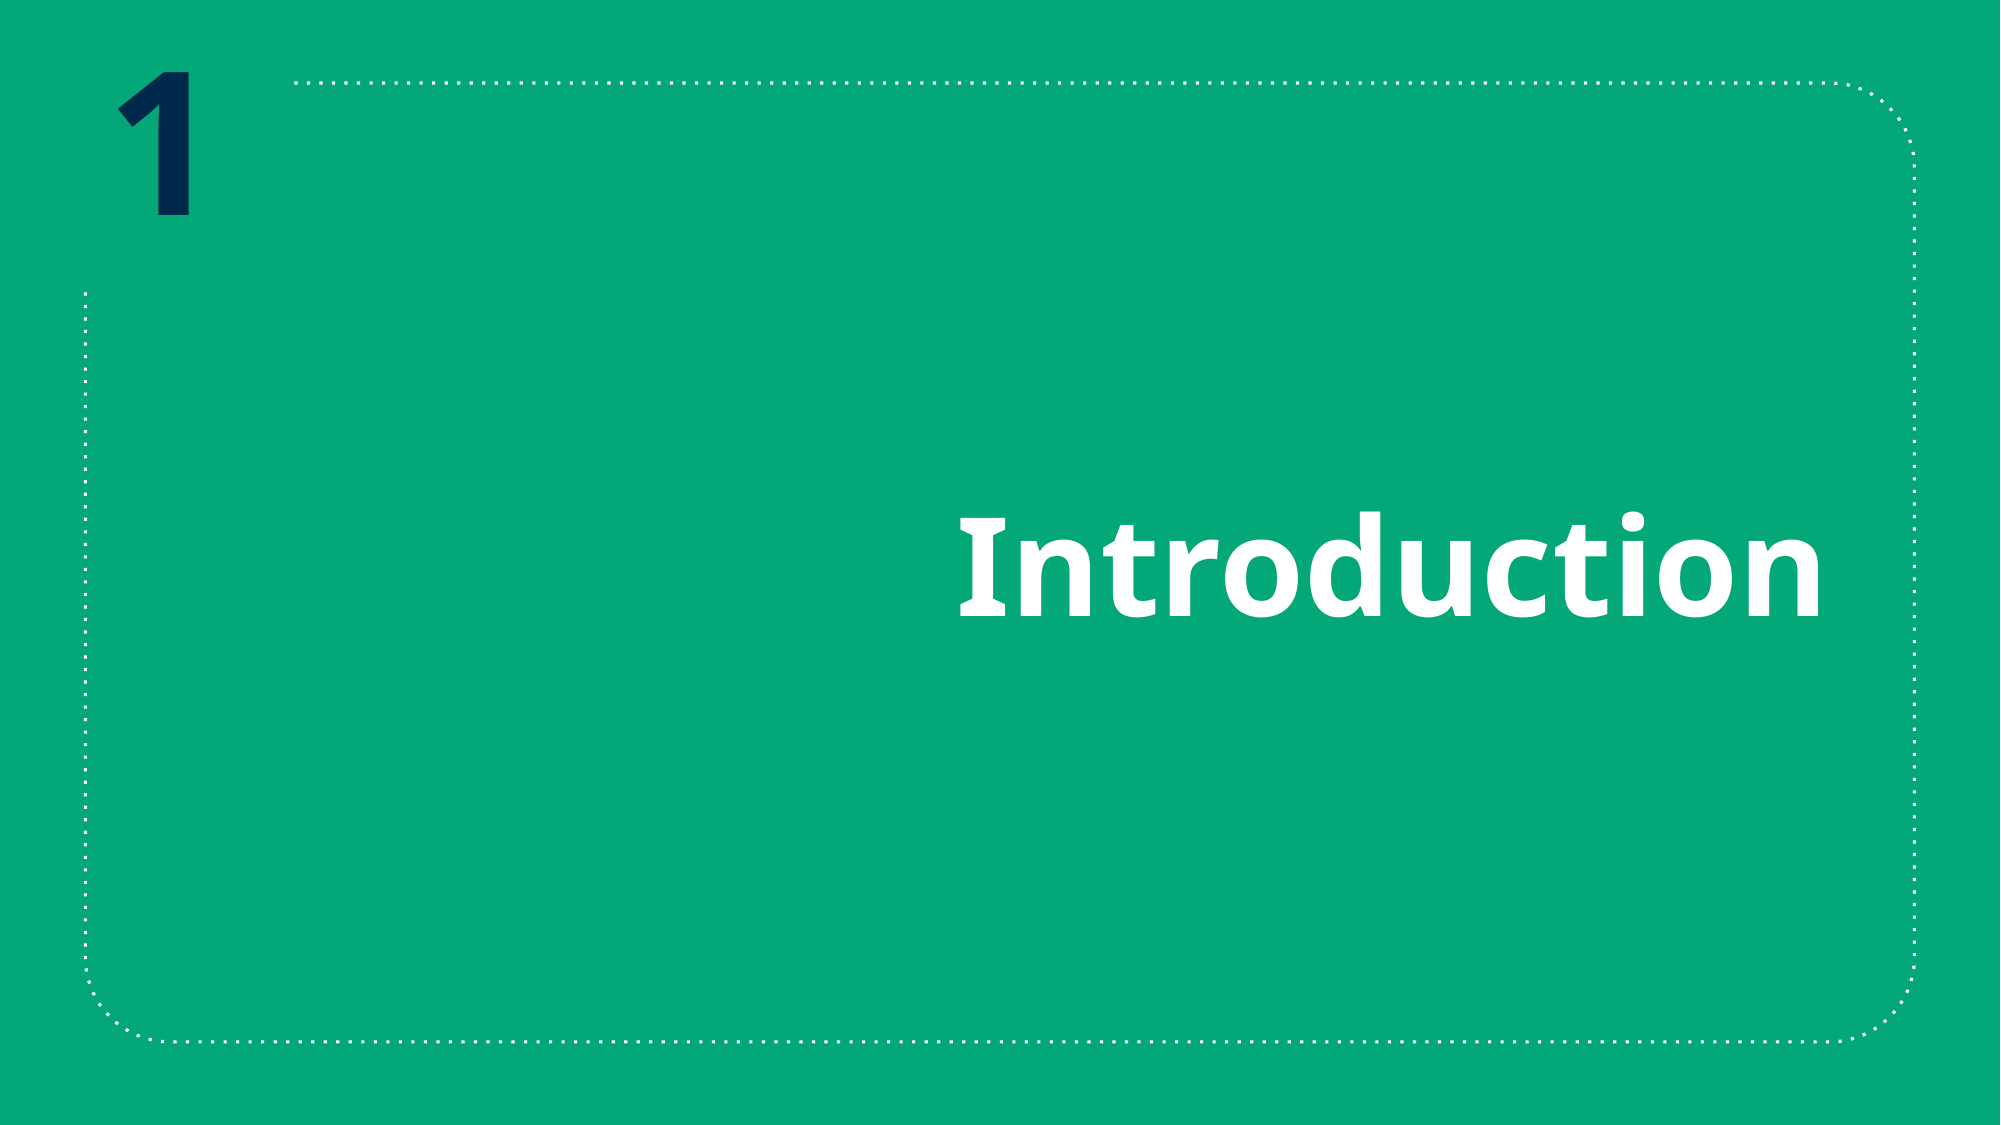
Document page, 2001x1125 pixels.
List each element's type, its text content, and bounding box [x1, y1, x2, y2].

text_box 1 [58, 0, 269, 288]
title Introduction [150, 460, 1850, 664]
